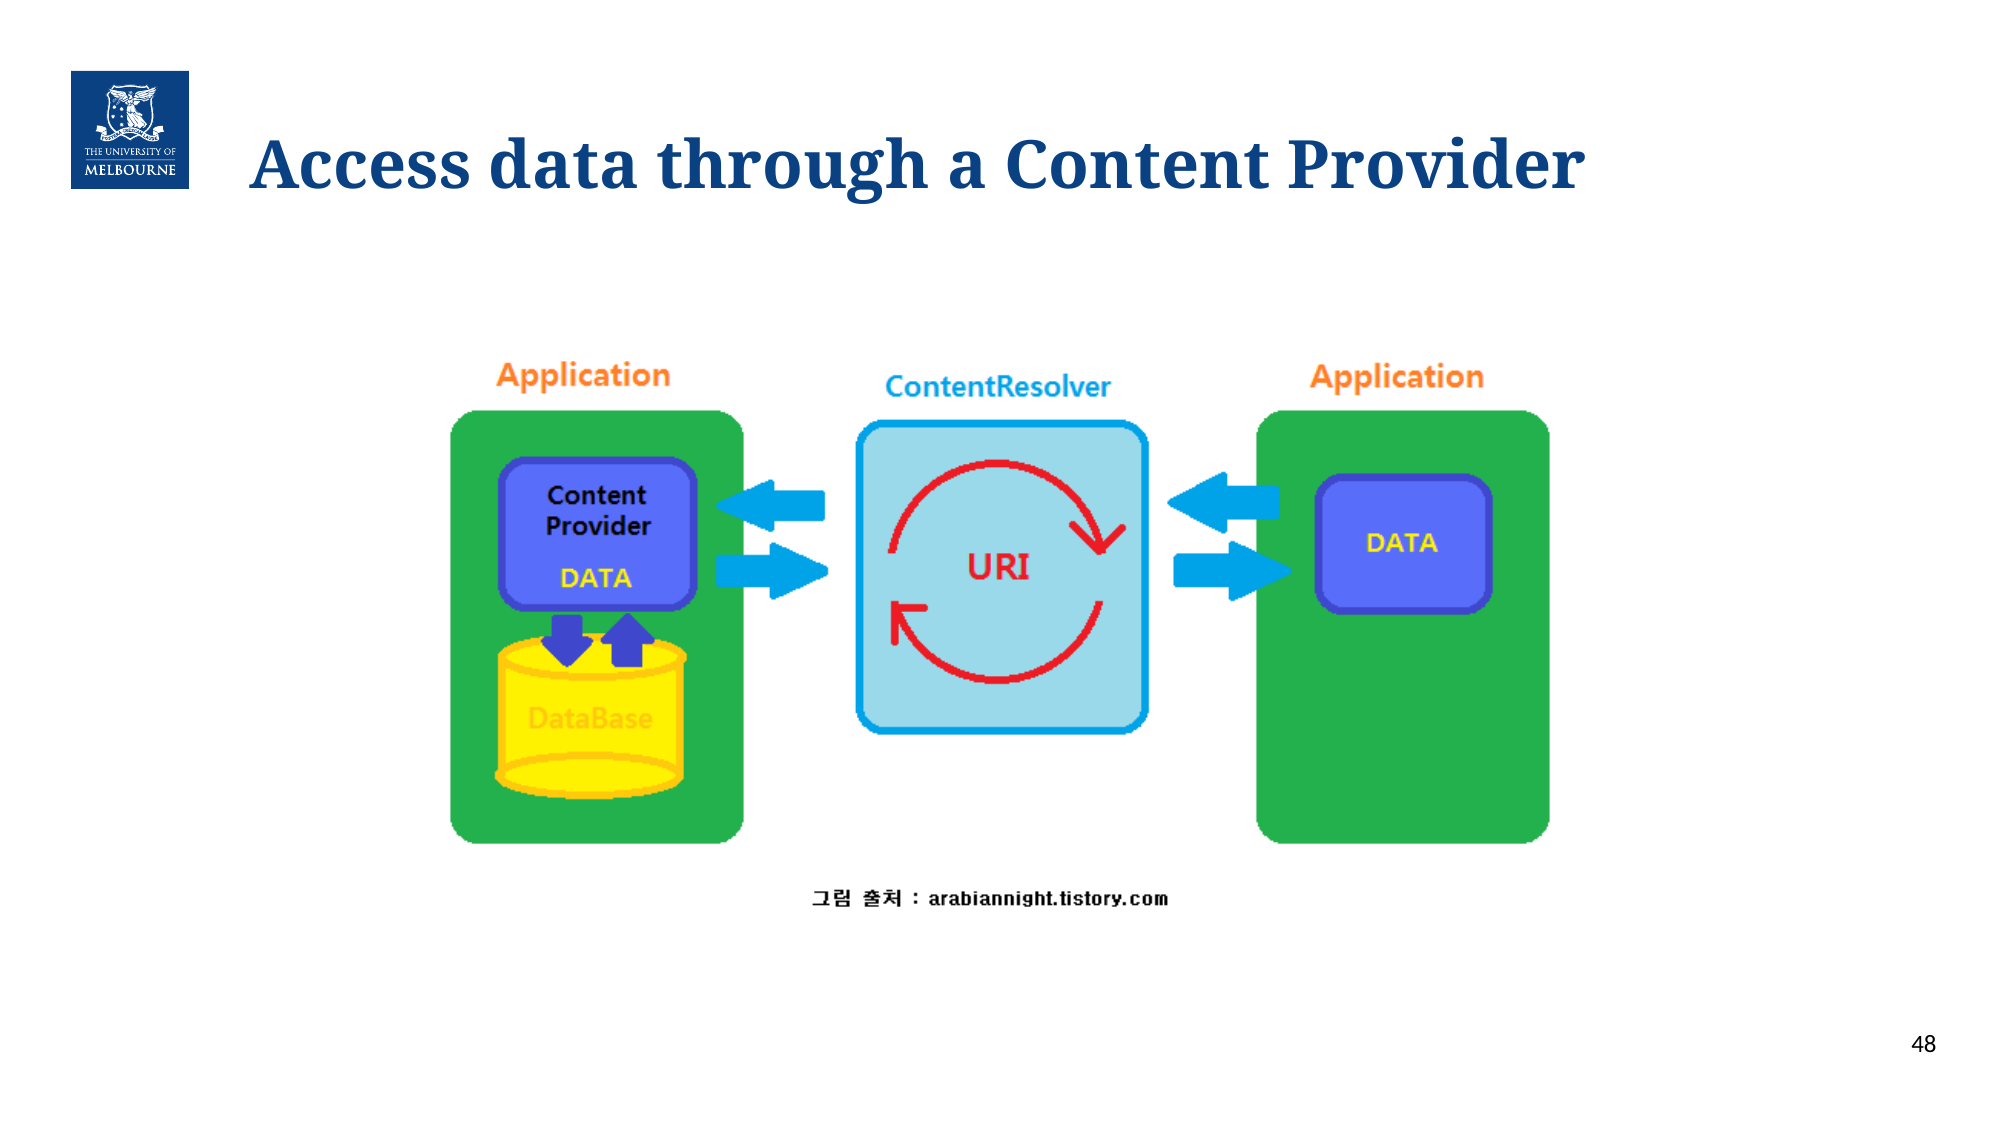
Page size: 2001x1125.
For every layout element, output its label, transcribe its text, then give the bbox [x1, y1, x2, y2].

title Access data through a Content Provider [234, 64, 1924, 211]
slide_number 48 [1797, 1012, 1937, 1073]
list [357, 294, 1643, 1013]
